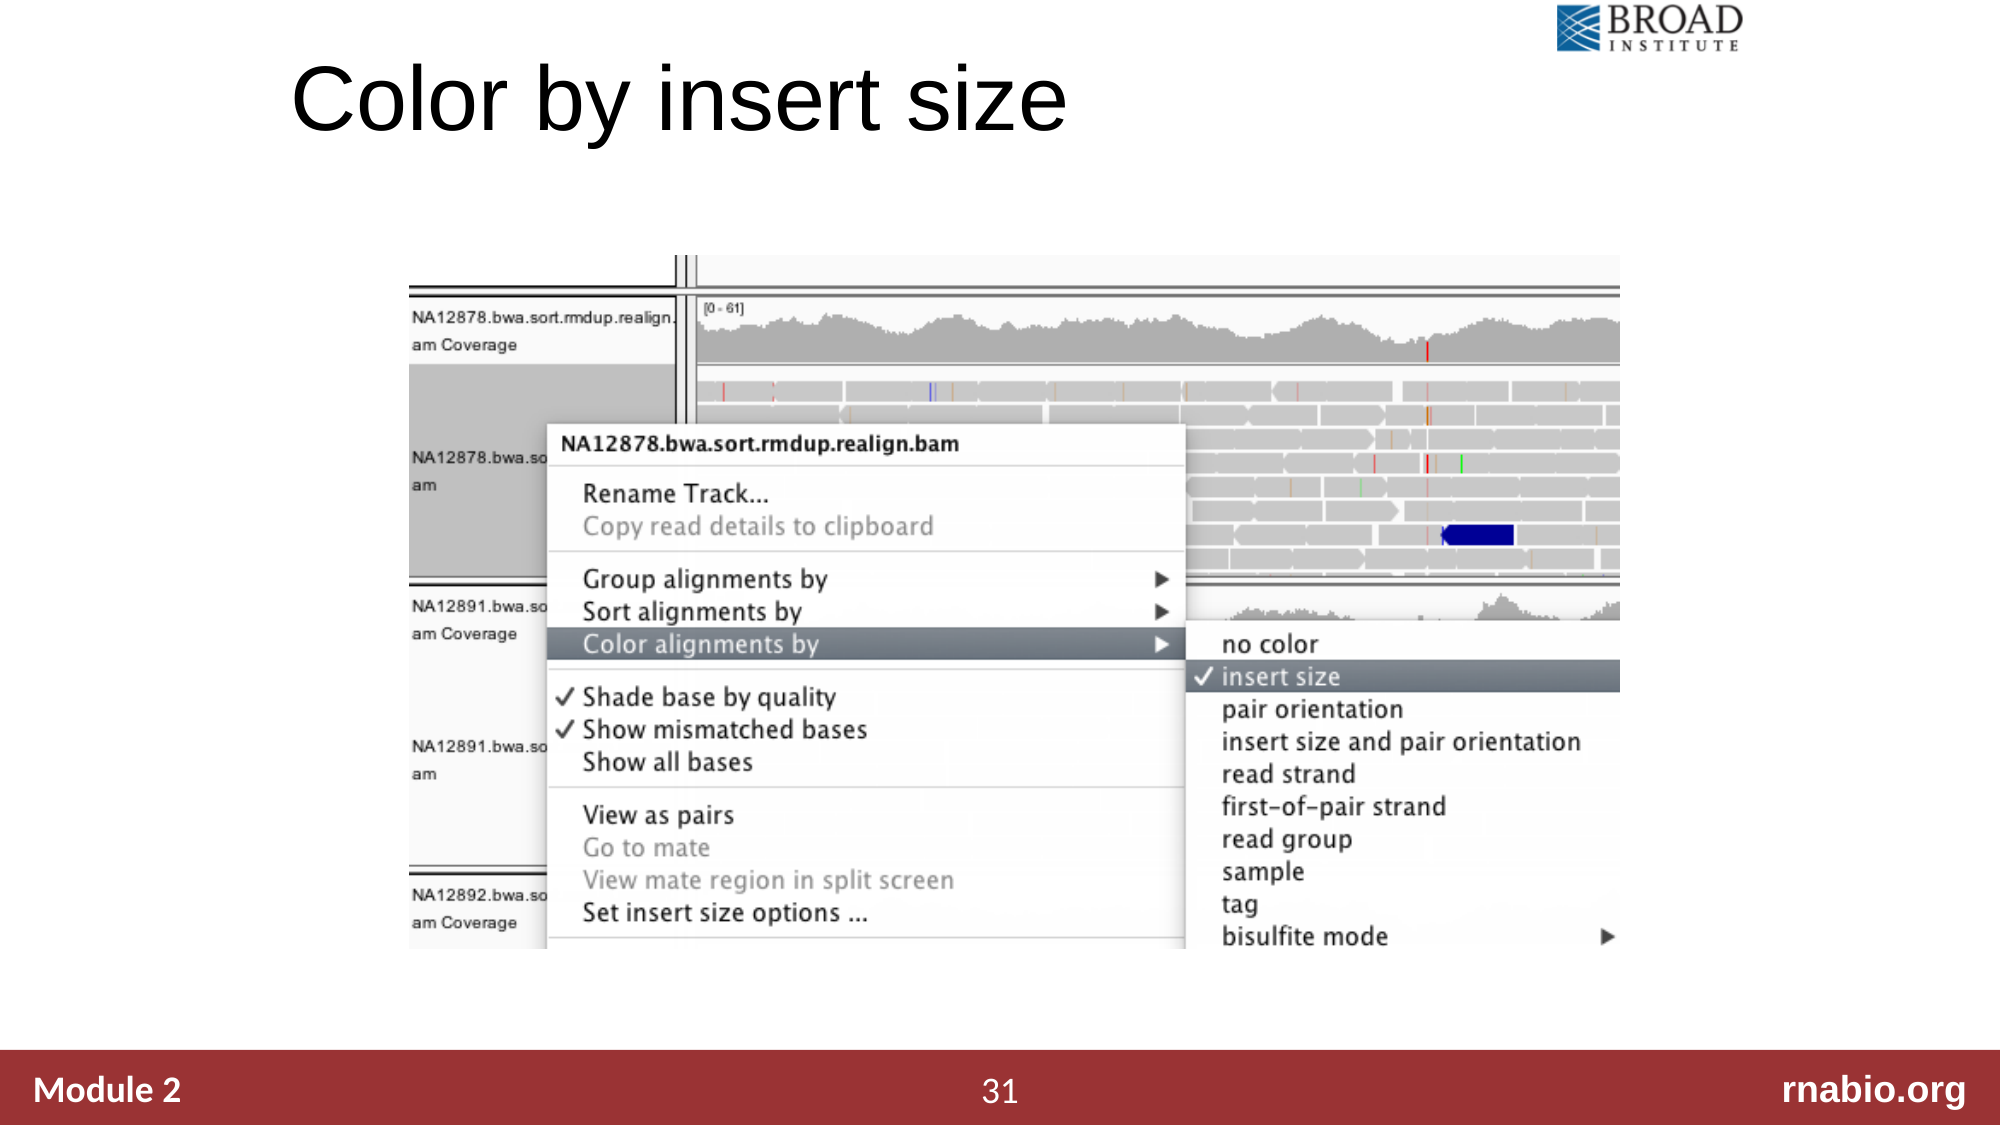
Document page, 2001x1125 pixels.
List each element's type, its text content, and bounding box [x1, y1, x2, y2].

picture [1555, 0, 1747, 57]
picture [409, 255, 1620, 949]
title Color by insert size [275, 7, 1725, 195]
